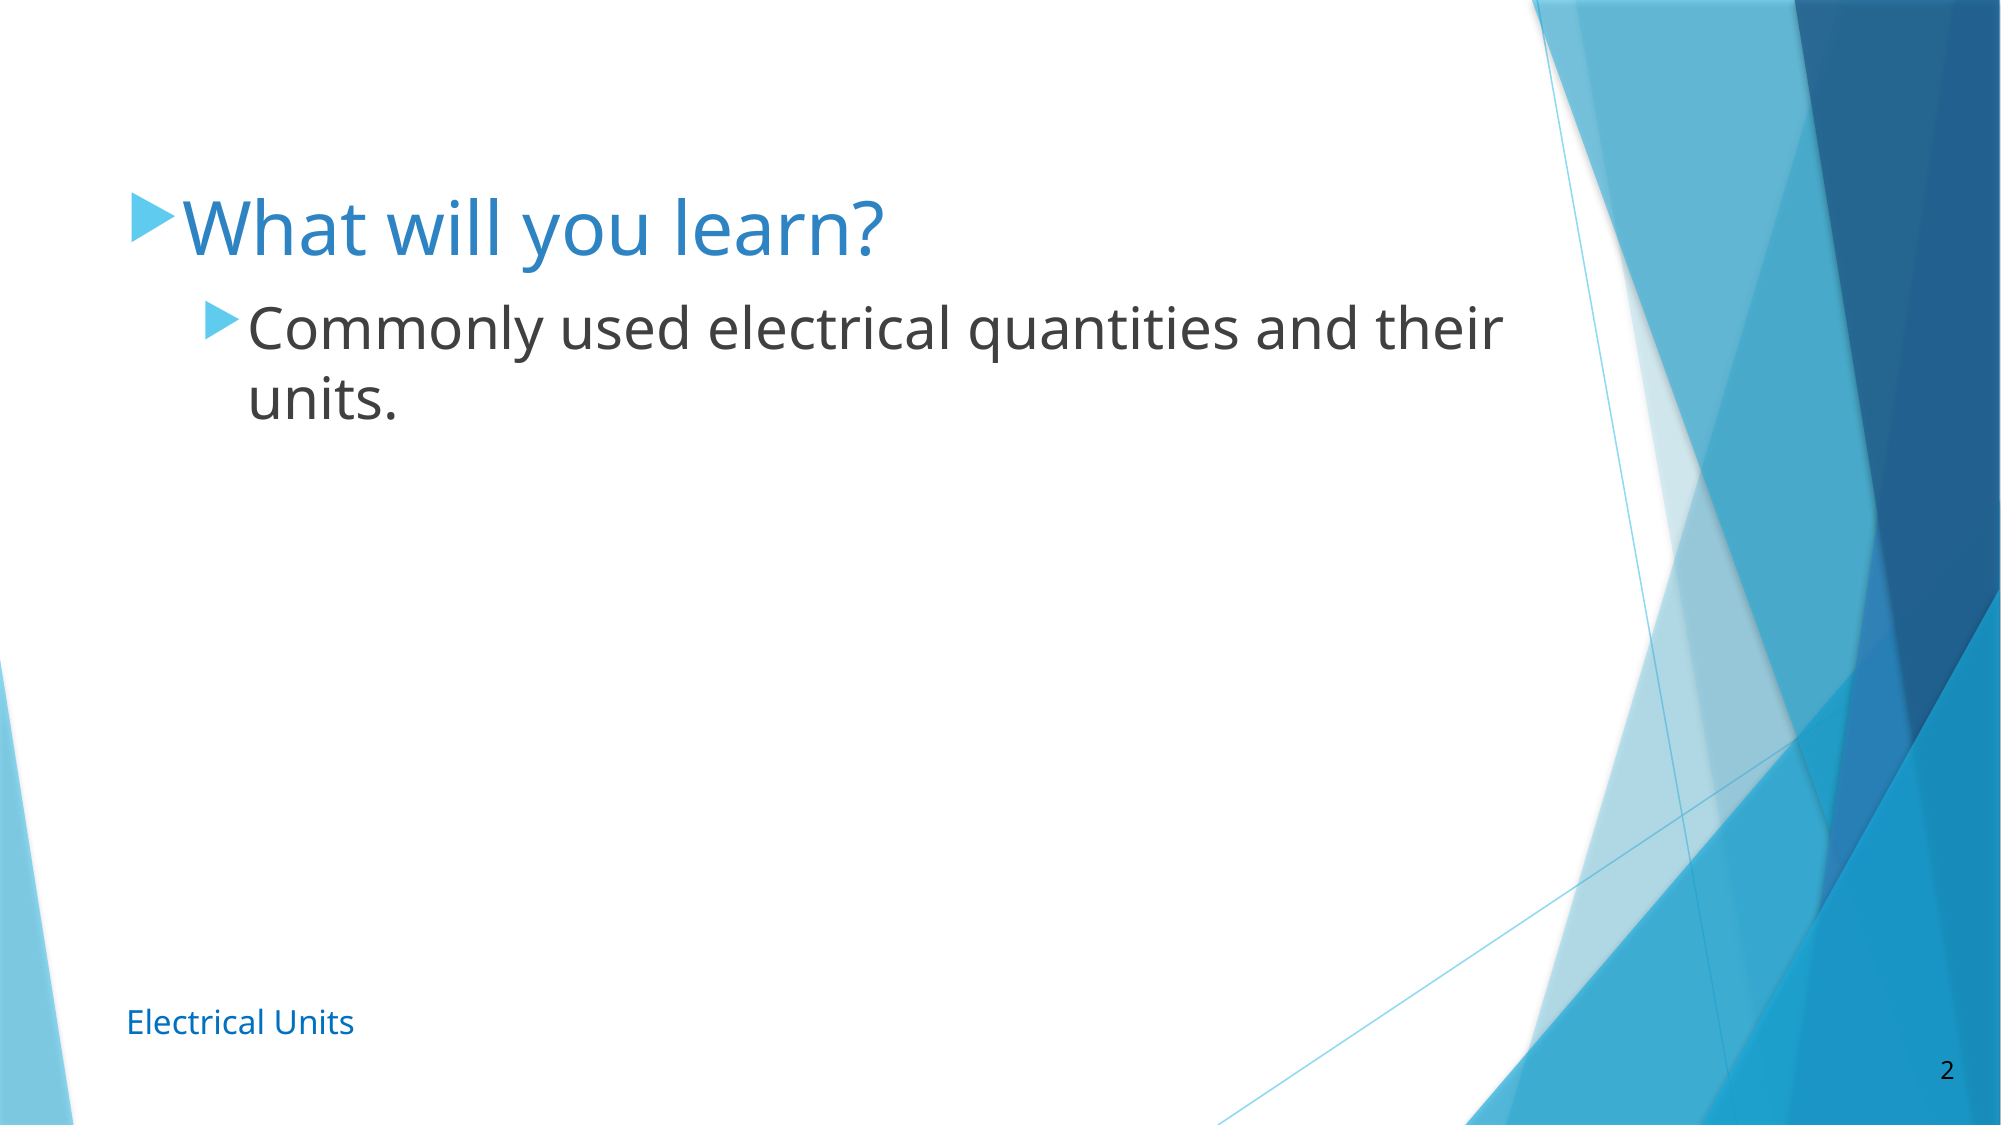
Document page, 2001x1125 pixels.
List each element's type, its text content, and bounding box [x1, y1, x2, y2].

slide_number 2 [1857, 1041, 1970, 1102]
list What will you learn? Commonly used electrical quantities and their units. [111, 172, 1522, 655]
footer Electrical Units [111, 991, 1145, 1051]
